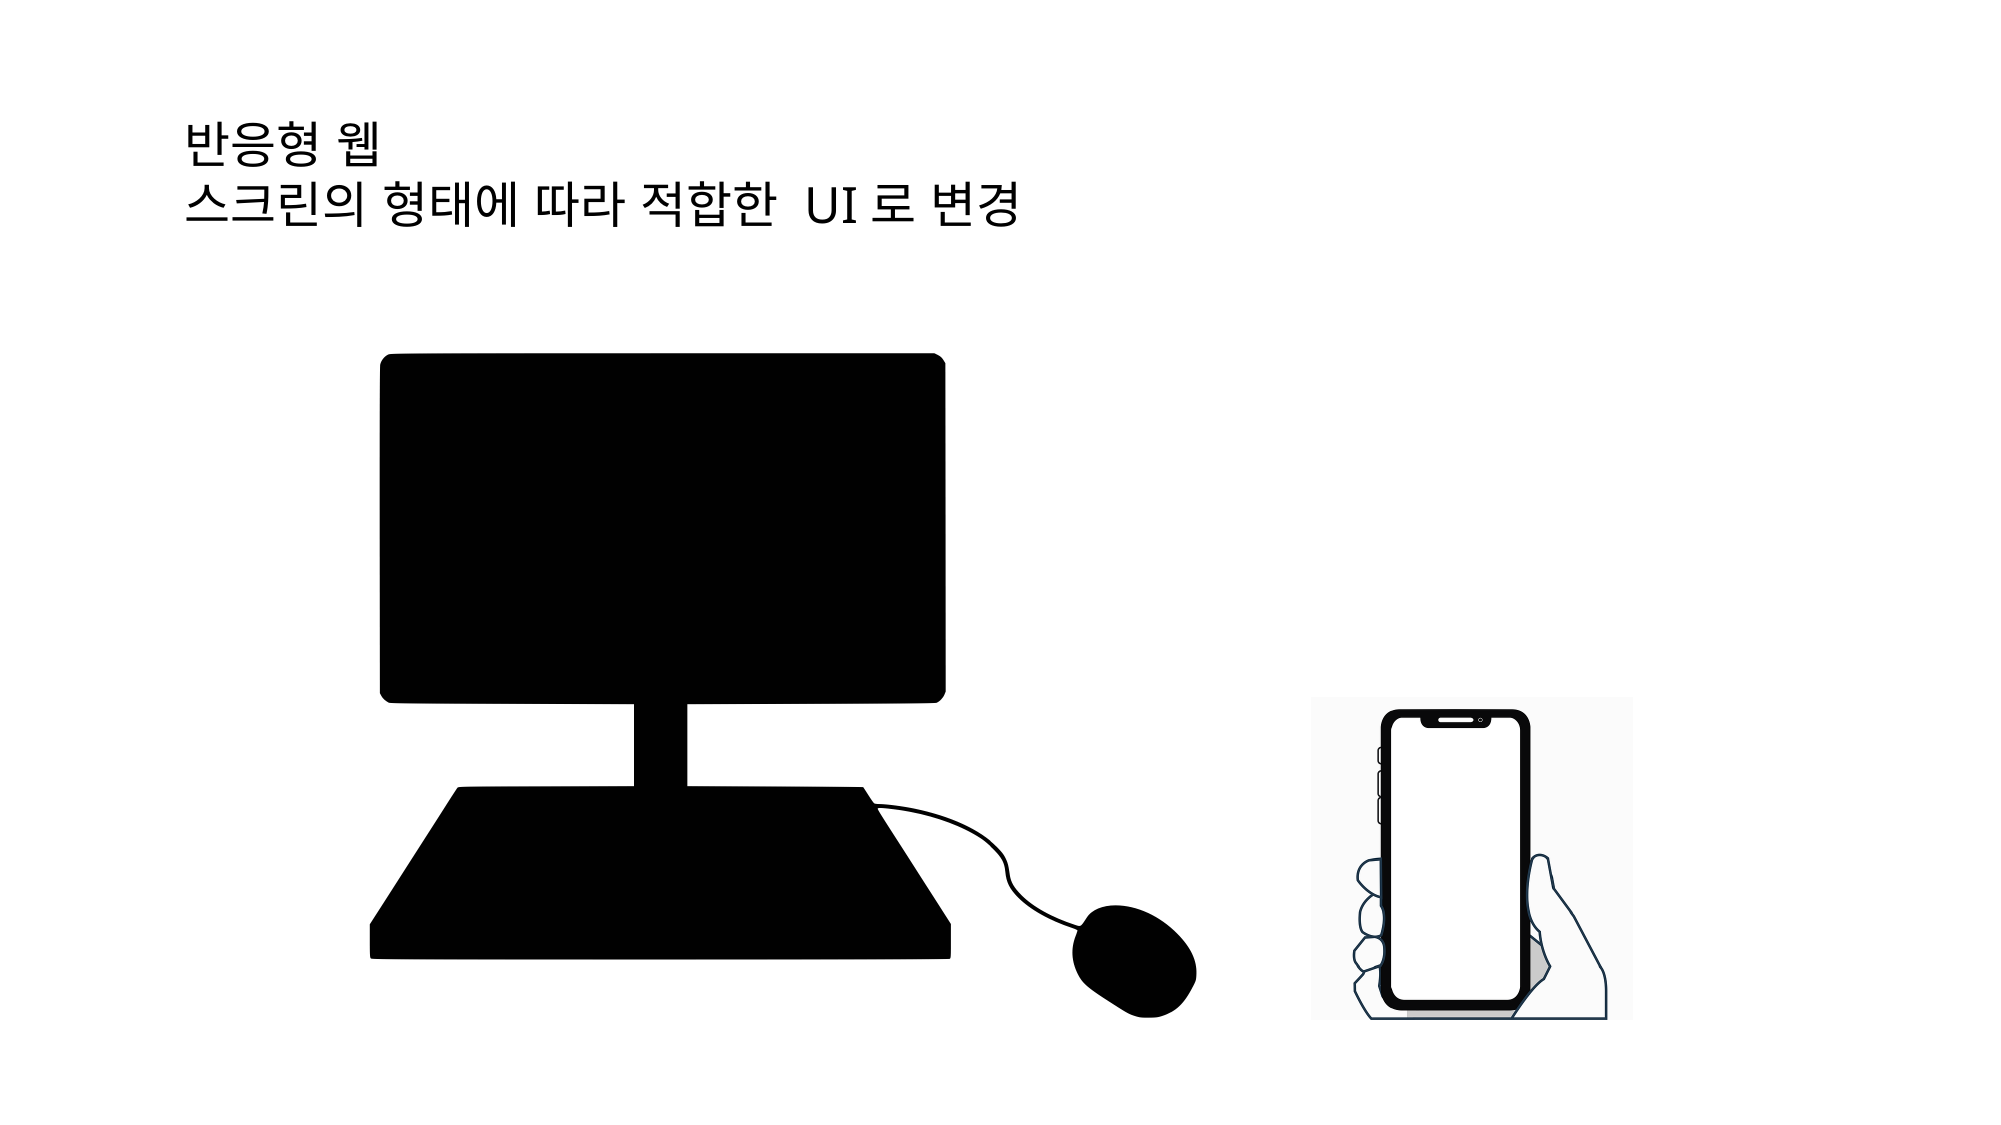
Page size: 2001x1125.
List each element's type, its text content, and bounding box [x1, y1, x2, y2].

text_box 반응형 웹 스크린의 형태에 따라 적합한 UI로 변경 [170, 105, 1038, 241]
picture [1310, 697, 1633, 1020]
picture [366, 349, 1200, 1020]
